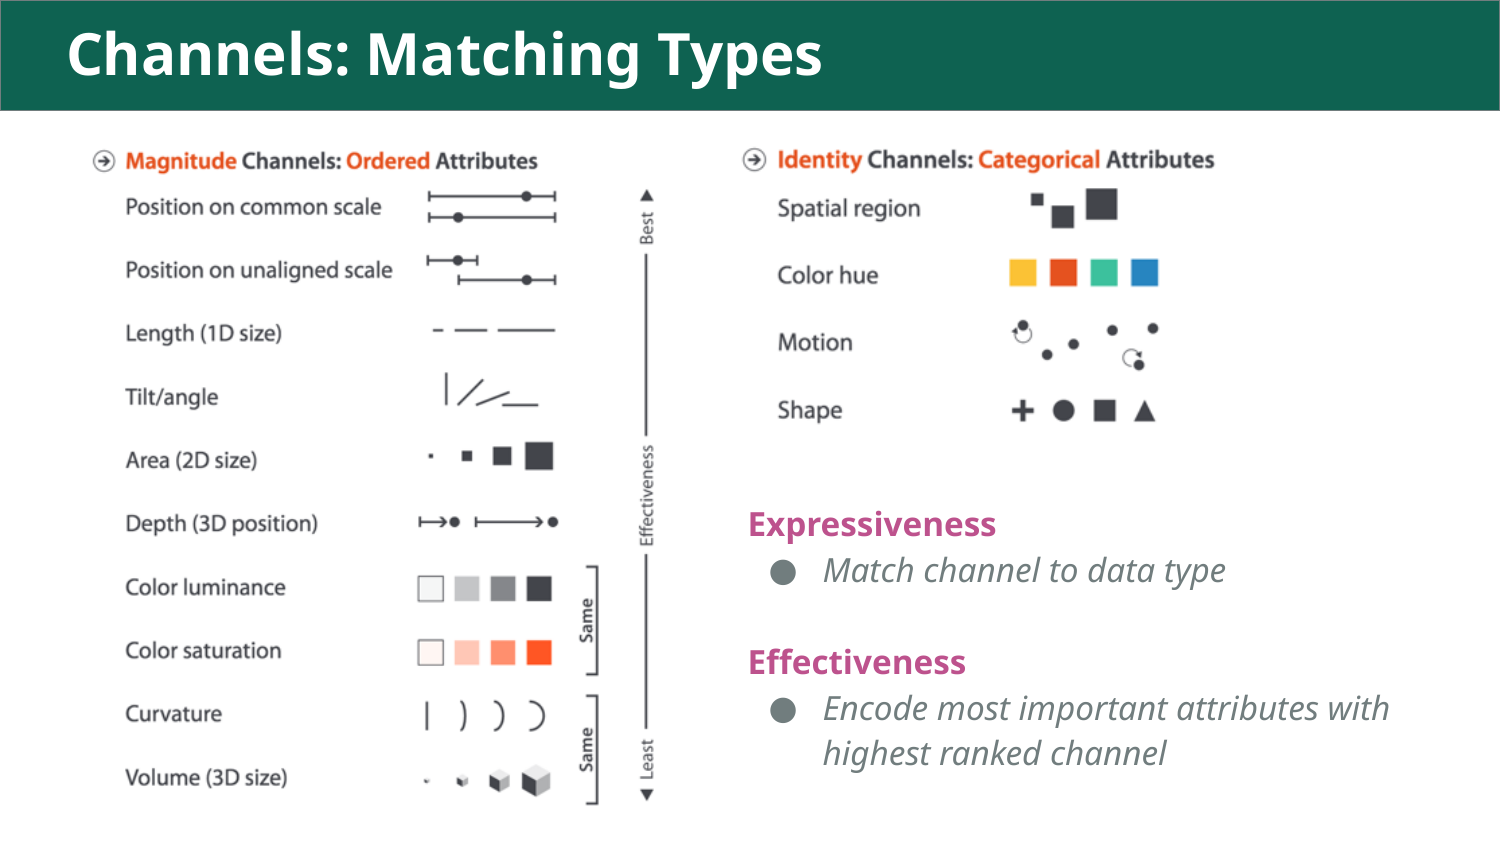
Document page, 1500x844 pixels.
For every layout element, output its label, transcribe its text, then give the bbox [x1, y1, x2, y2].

text_box Expressiveness Match channel to data type Effectiveness Encode most important attributes with highest ranked channel [732, 482, 1415, 791]
title Channels: Matching Types [51, 8, 1449, 103]
picture [84, 137, 663, 810]
picture [732, 137, 1231, 447]
